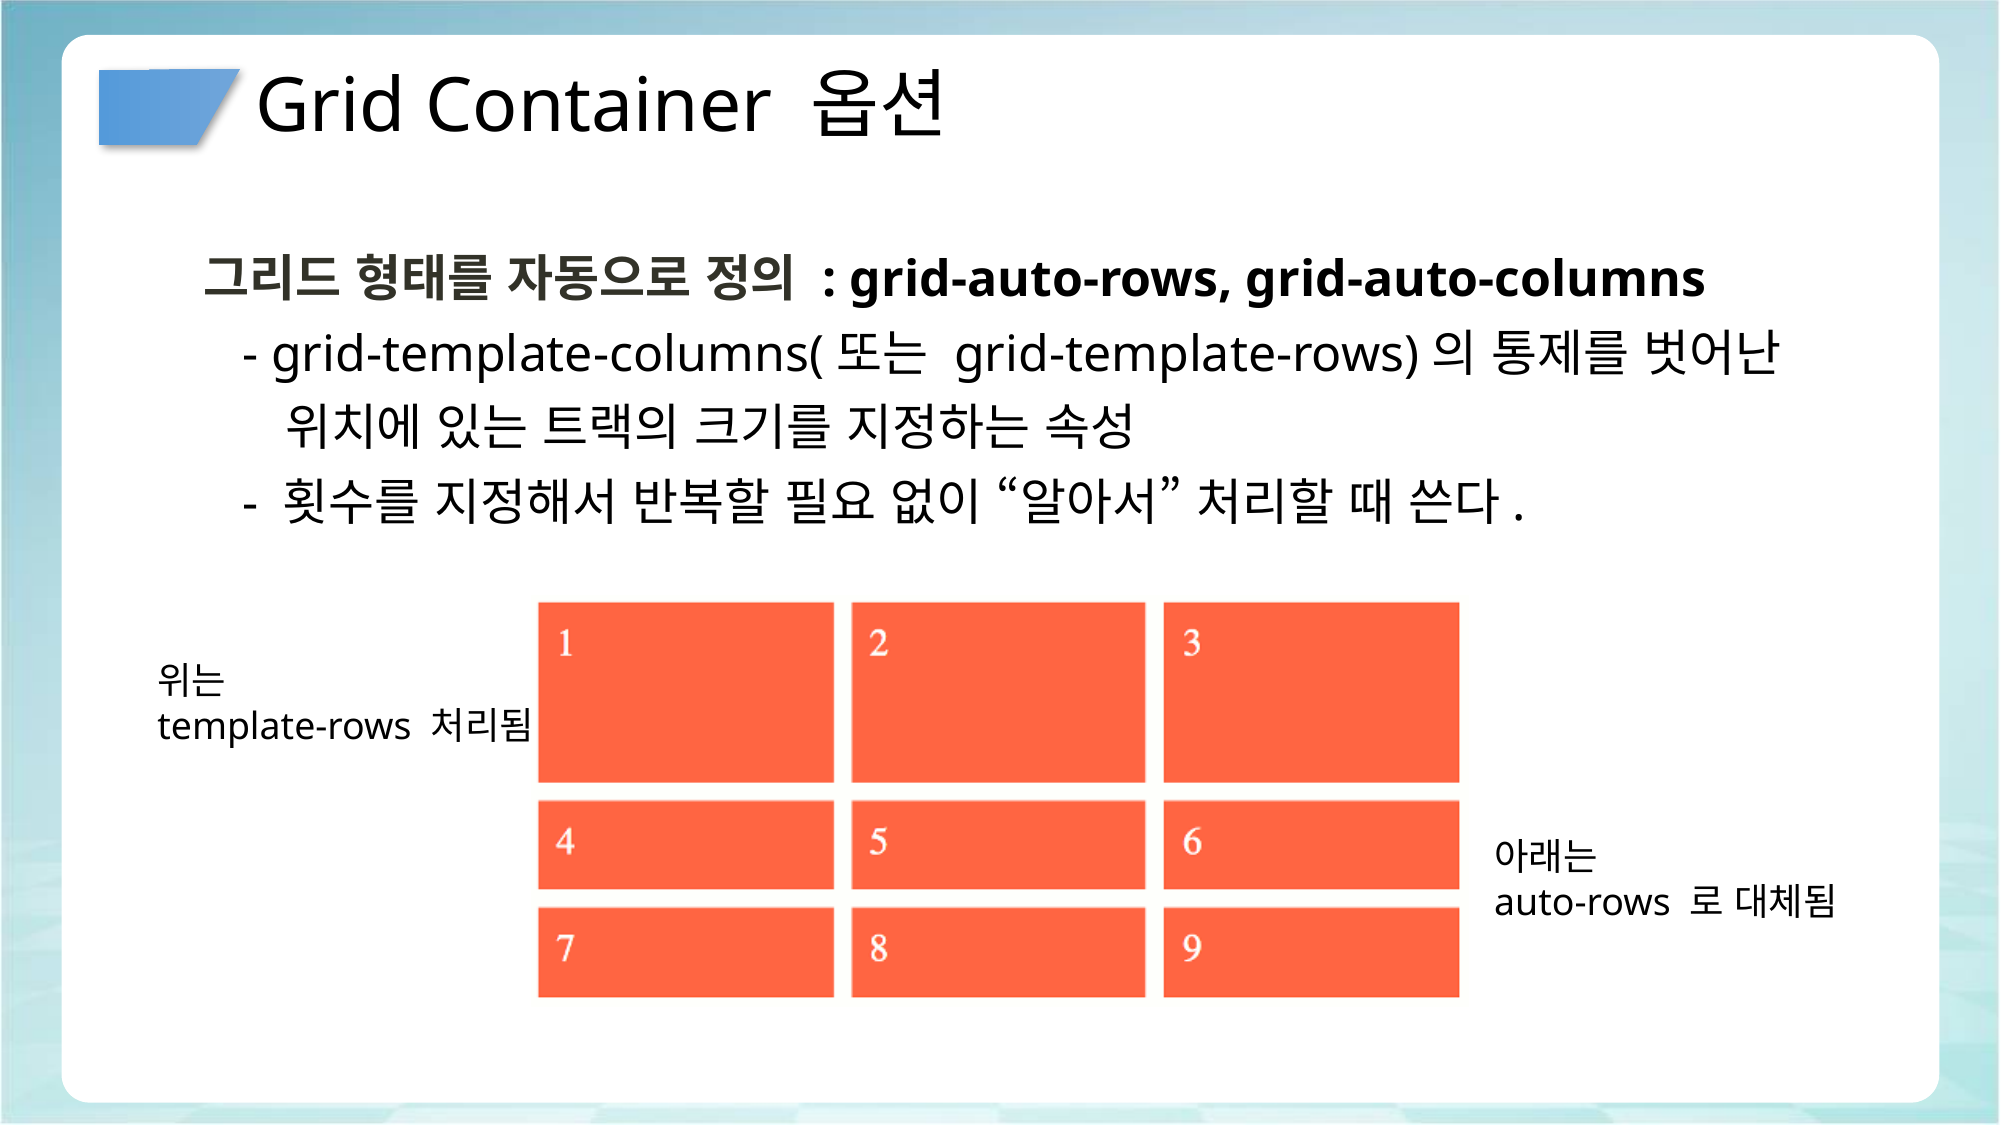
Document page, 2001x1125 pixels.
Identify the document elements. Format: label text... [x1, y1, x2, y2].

picture [0, 0, 2001, 1125]
title Grid Container 옵션 [240, 49, 1809, 165]
text_box 그리드 형태를 자동으로 정의 : grid-auto-rows, grid-auto-columns - grid-template-columns(또는 grid-template-rows)의 통제를 벗어난 위치에 있는 트랙의 크기를 지정하는 속성 - 횟수를 지정해서 반복할 필요 없이 “알아서” 처리할 때 쓴다. [188, 245, 1871, 963]
text_box 아래는 auto-rows 로 대체됨 [1479, 825, 1854, 931]
text_box 위는 template-rows 처리됨 [142, 649, 531, 755]
